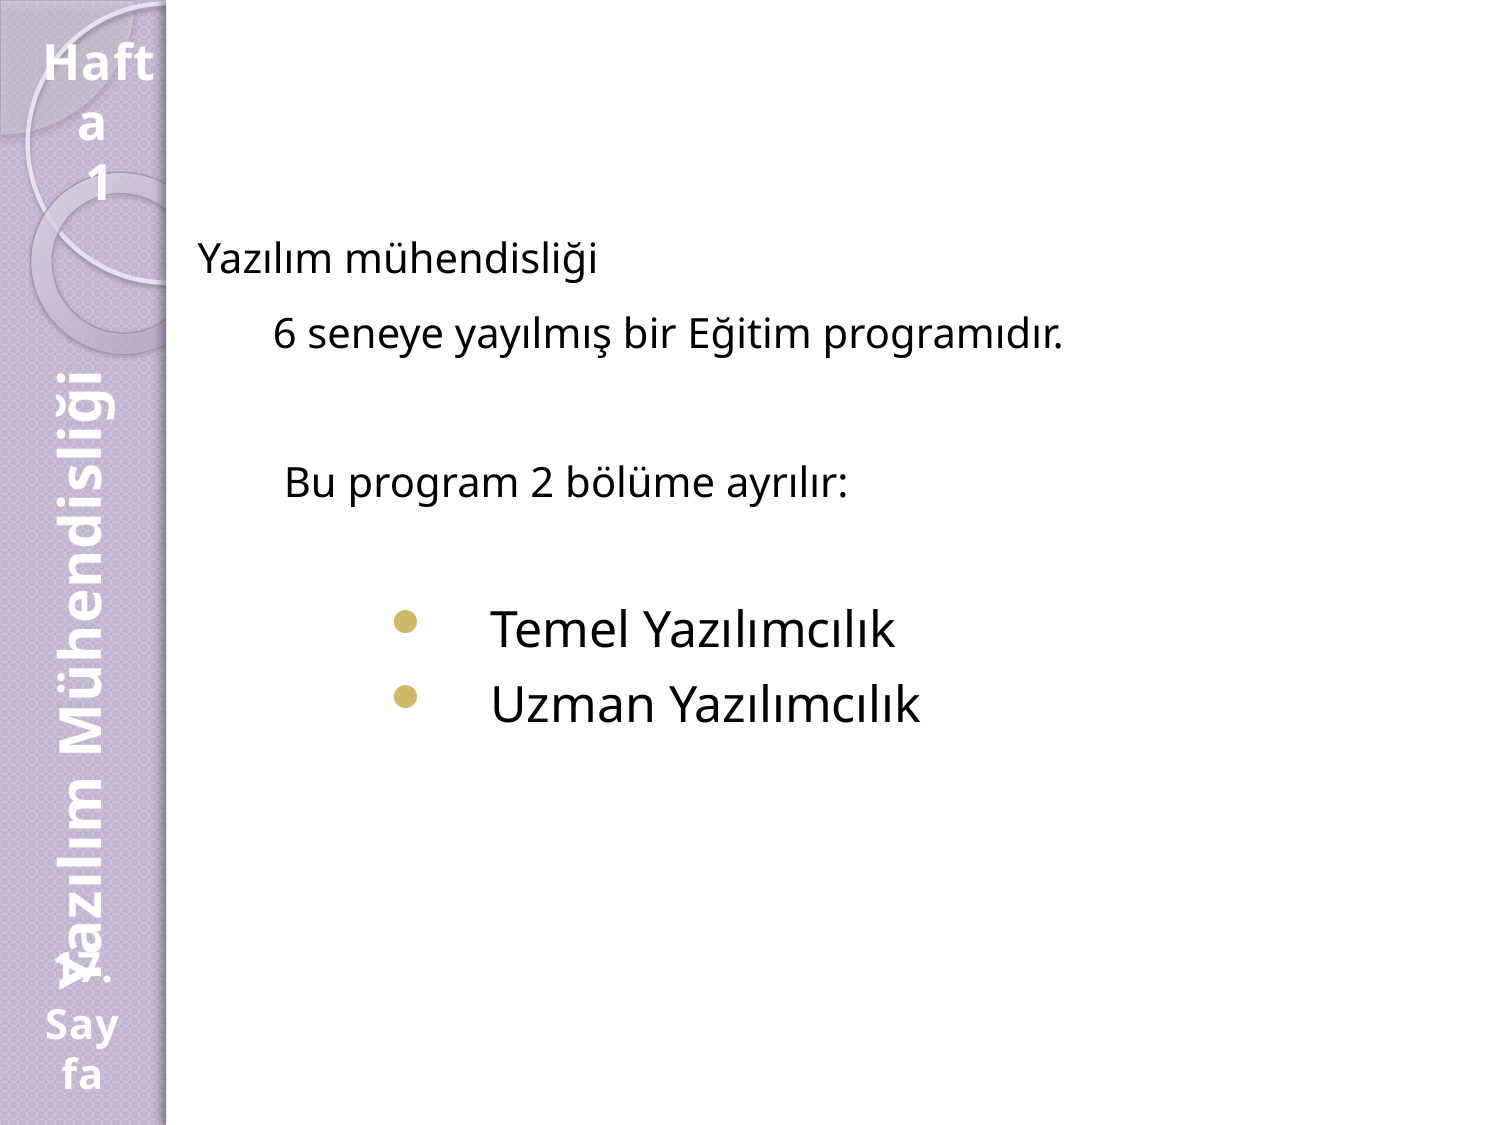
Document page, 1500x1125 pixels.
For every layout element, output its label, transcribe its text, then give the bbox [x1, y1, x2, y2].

text_box Yazılım Mühendisliği [35, 316, 121, 1007]
list Yazılım mühendisliği 6 seneye yayılmış bir Eğitim programıdır. Bu program 2 bölüme ayrılır: Temel Yazılımcılık Uzman Yazılımcılık [183, 212, 1442, 1087]
text_box 17. Sayfa [27, 1007, 139, 1106]
text_box Hafta 1 [23, 23, 176, 219]
